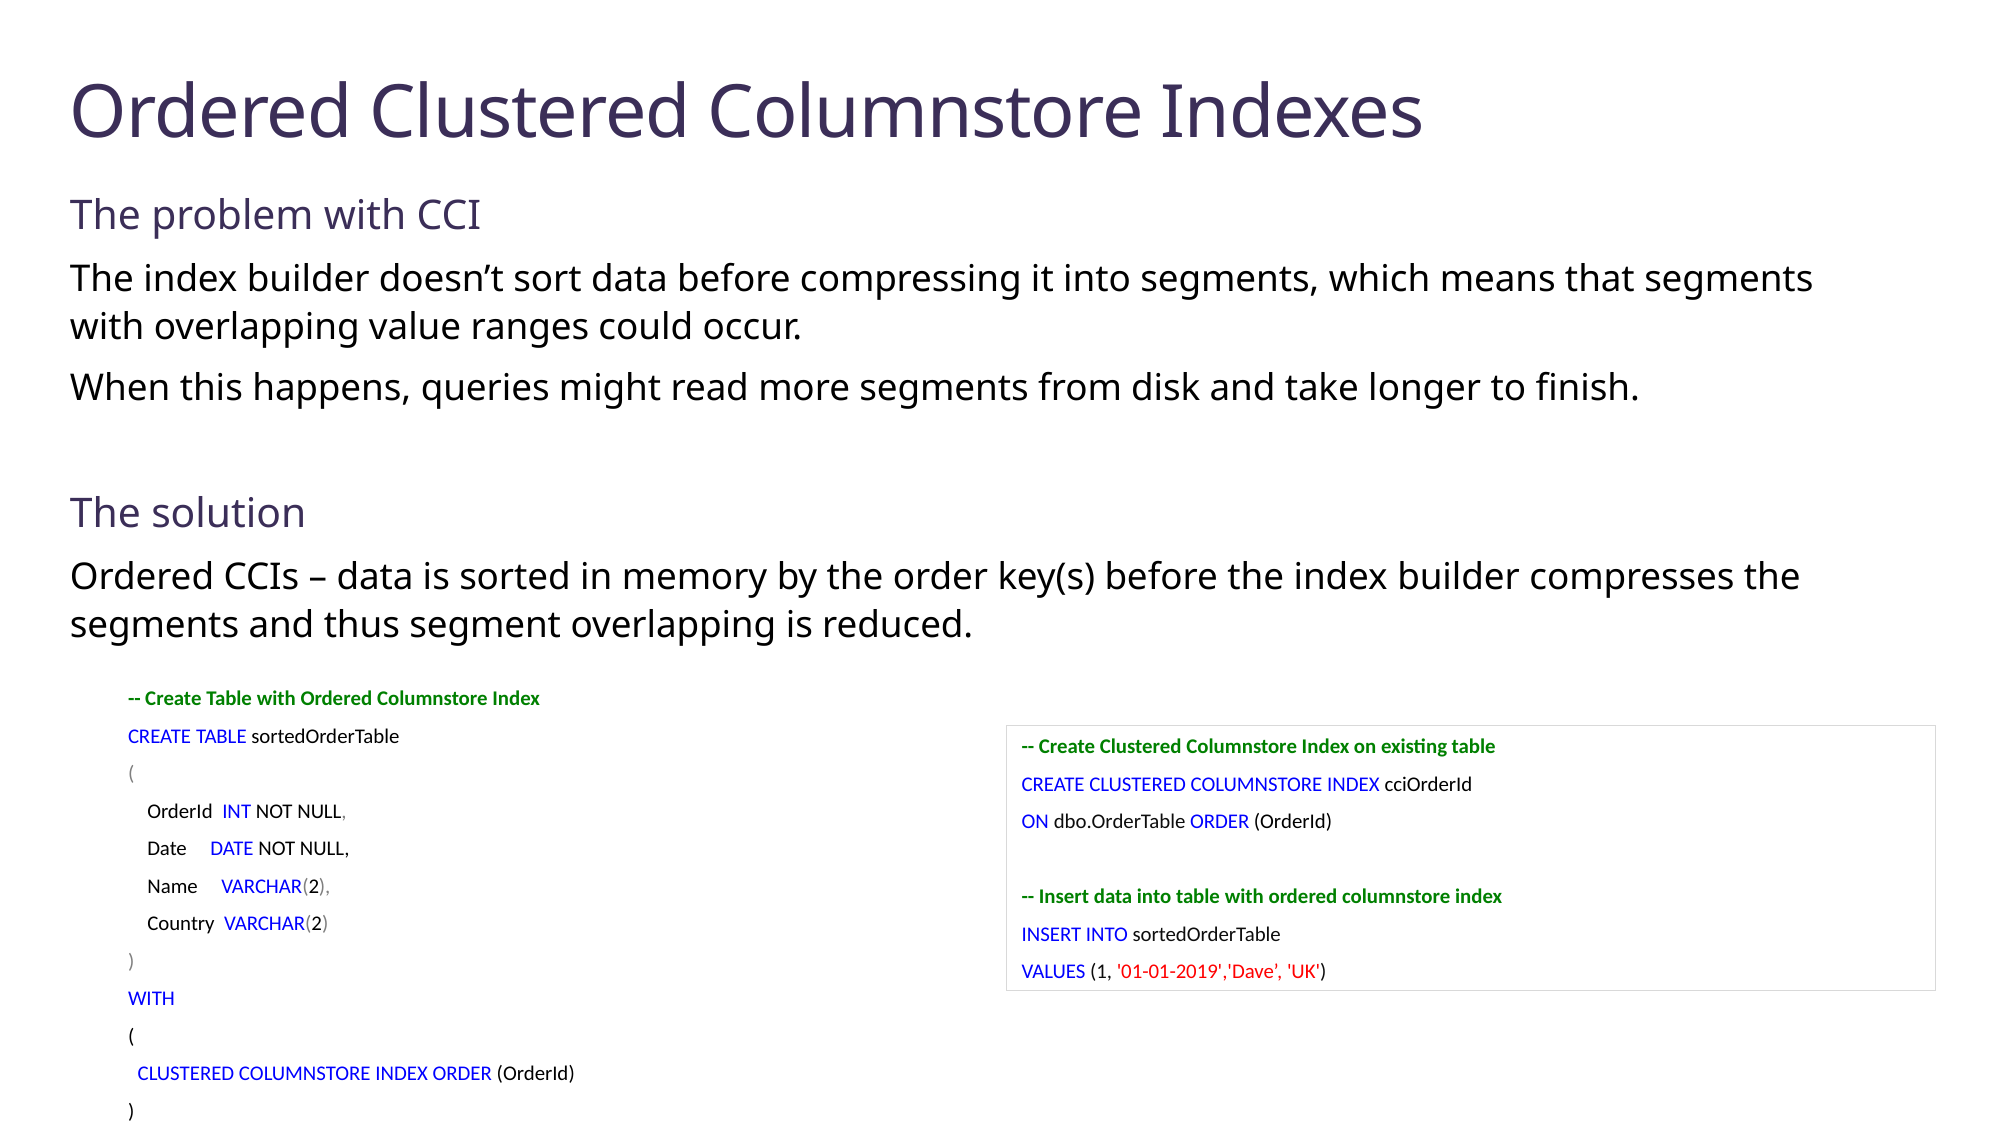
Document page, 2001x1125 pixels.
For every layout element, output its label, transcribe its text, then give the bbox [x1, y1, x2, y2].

text_box -- Create Table with Ordered Columnstore Index CREATE TABLE sortedOrderTable ( OrderId INT NOT NULL, Date DATE NOT NULL, Name VARCHAR(2), Country VARCHAR(2) ) WITH ( CLUSTERED COLUMNSTORE INDEX ORDER (OrderId) ) [113, 677, 914, 1125]
title Ordered Clustered Columnstore Indexes [70, 36, 1558, 158]
list The problem with CCI The index builder doesn’t sort data before compressing it into segments, which means that segments with overlapping value ranges could occur. When this happens, queries might read more segments from disk and take longer to finish. The solution Ordered CCIs – data is sorted in memory by the order key(s) before the index builder compresses the segments and thus segment overlapping is reduced. [70, 183, 1887, 708]
text_box -- Create Clustered Columnstore Index on existing table CREATE CLUSTERED COLUMNSTORE INDEX cciOrderId ON dbo.OrderTable ORDER (OrderId) -- Insert data into table with ordered columnstore index INSERT INTO sortedOrderTable VALUES (1, '01-01-2019','Dave’, 'UK') [1006, 725, 1936, 991]
